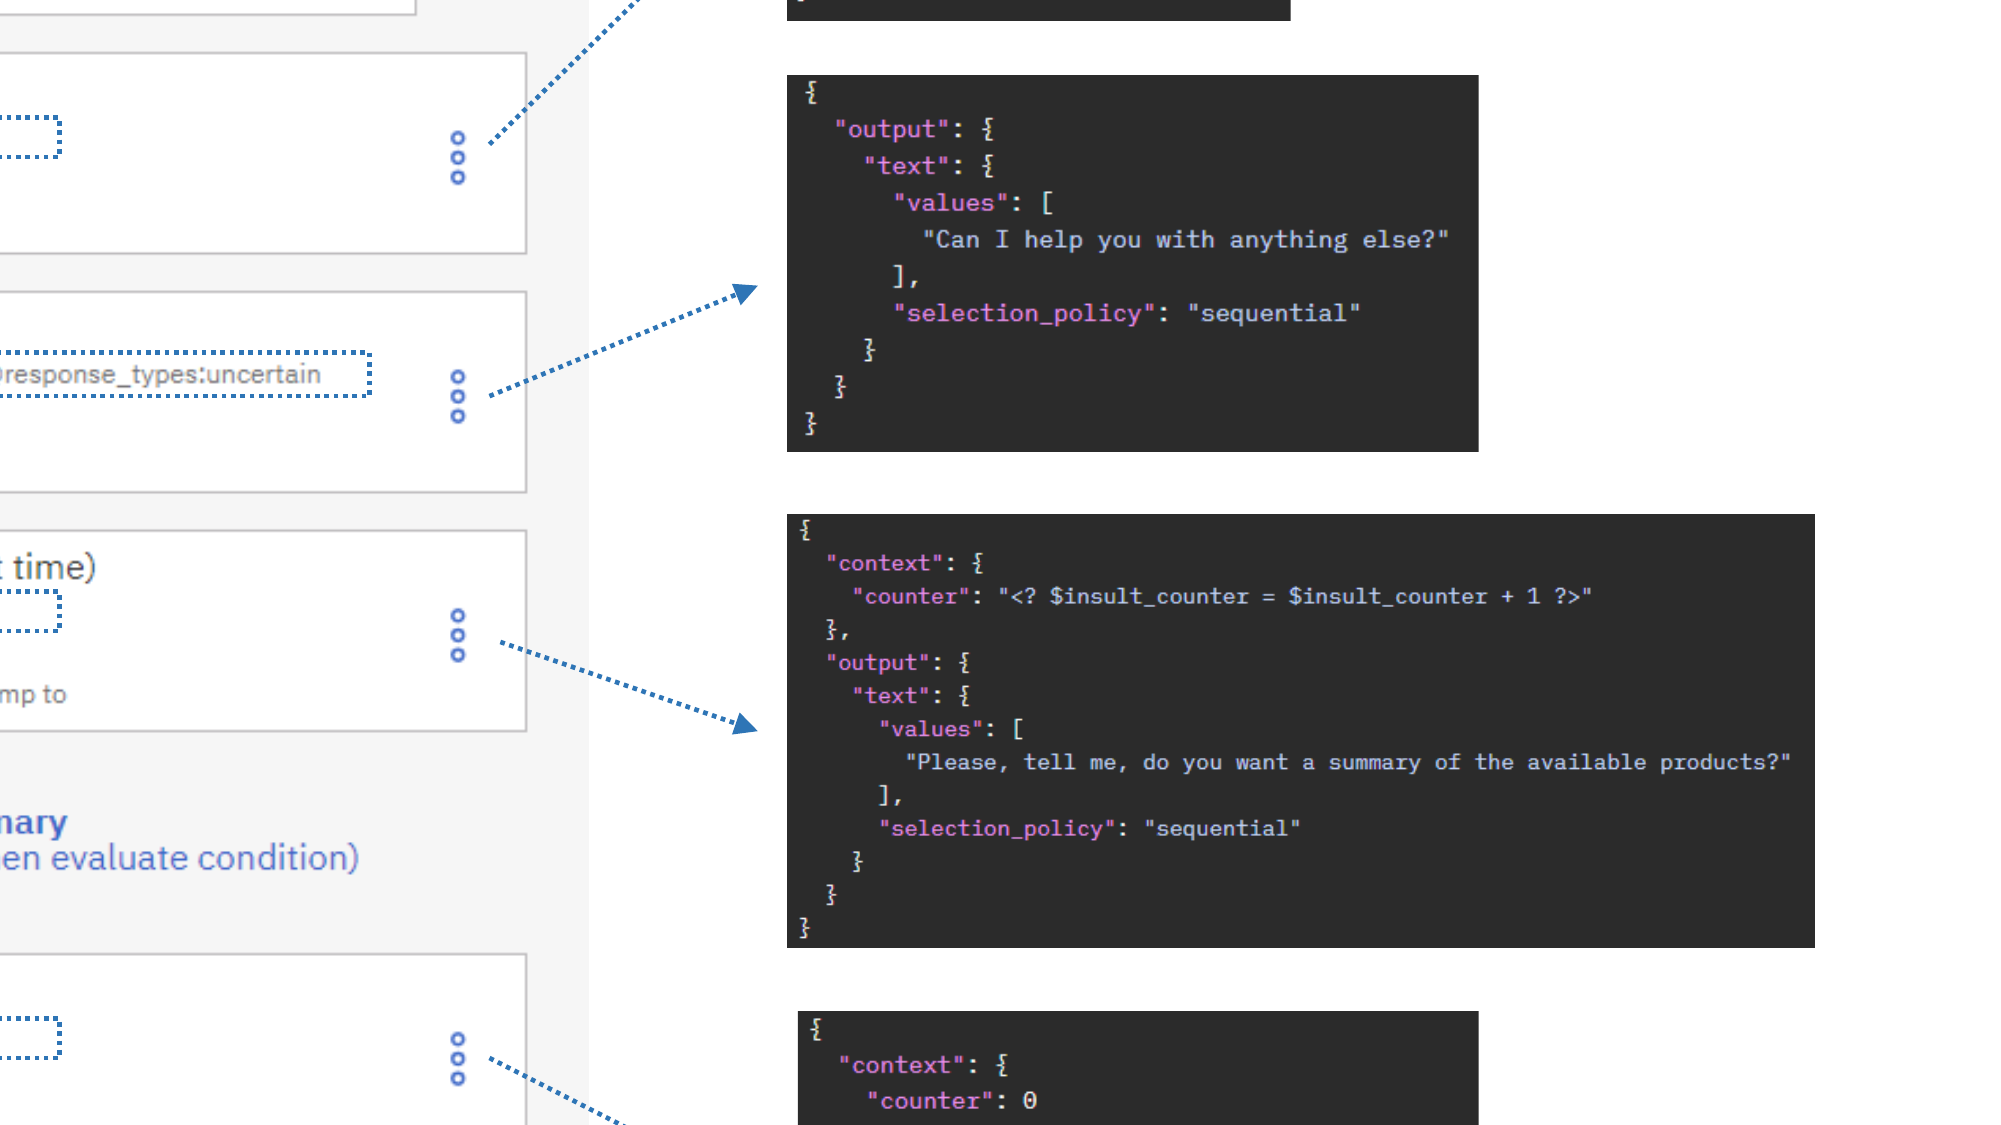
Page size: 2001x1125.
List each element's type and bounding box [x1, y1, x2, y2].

text_box [0, 0, 1815, 1125]
